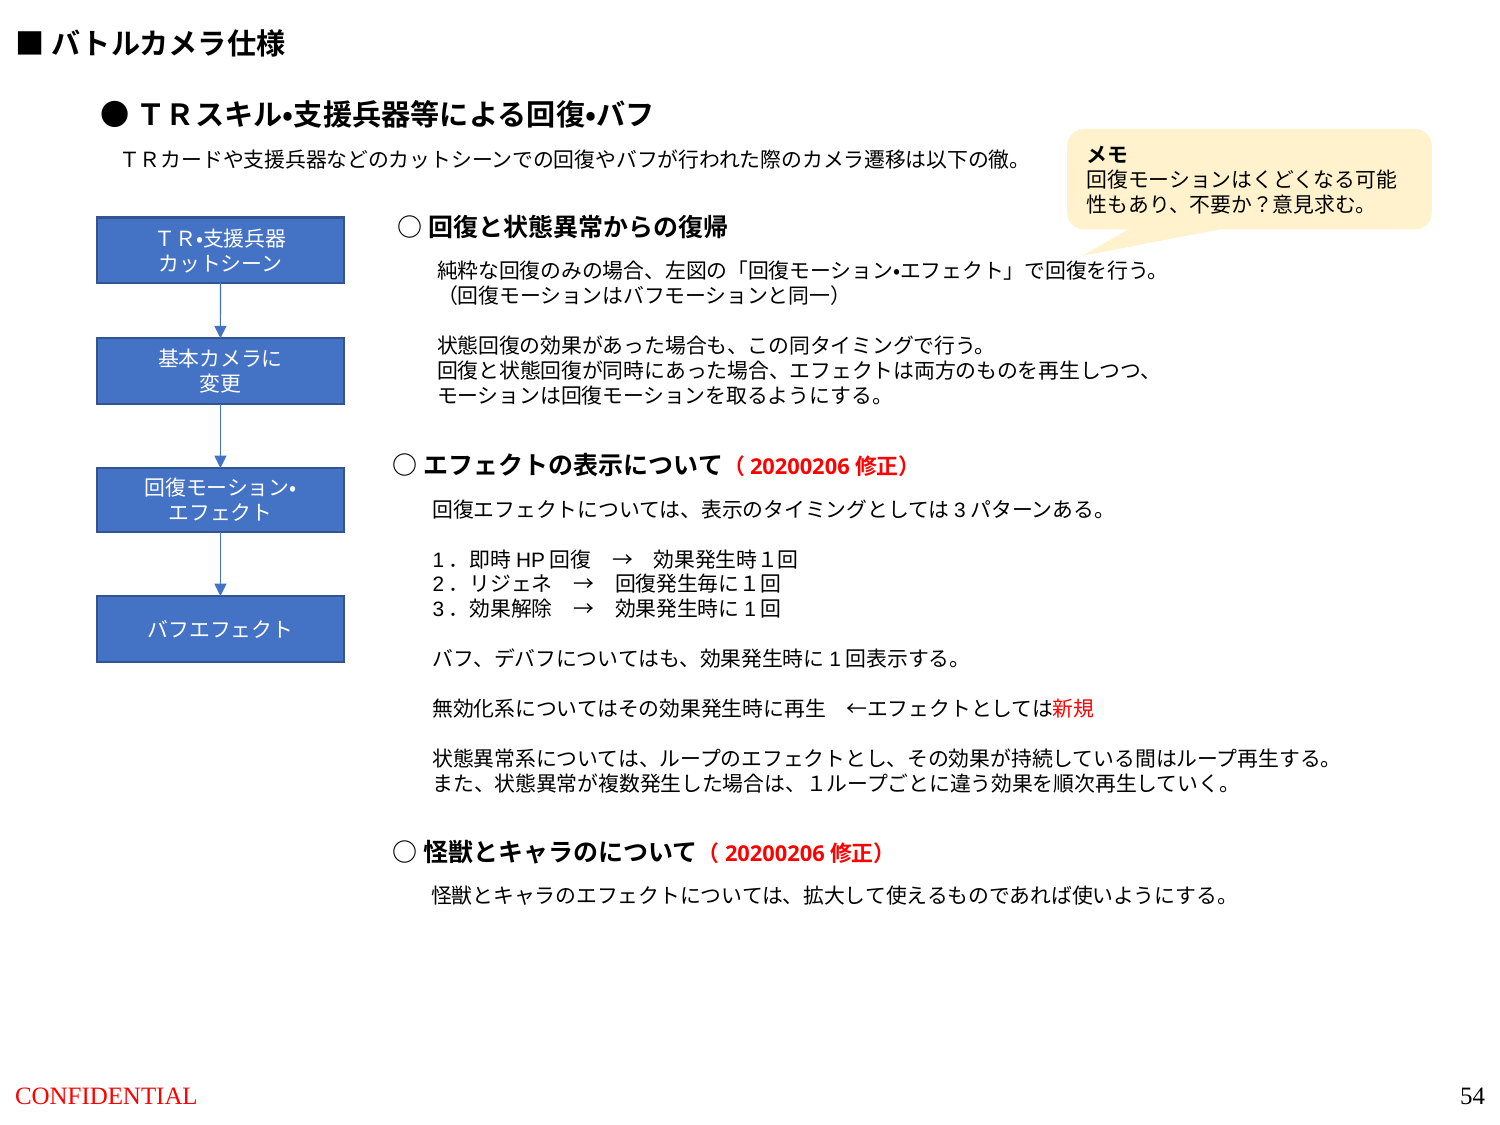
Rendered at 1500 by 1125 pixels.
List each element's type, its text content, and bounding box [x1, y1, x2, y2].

slide_number 54 [1162, 1065, 1500, 1125]
footer CONFIDENTIAL [0, 1065, 507, 1125]
text_box 回復エフェクトについては、表示のタイミングとしては3パターンある。 1．即時HP回復 → 効果発生時１回 2．リジェネ → 回復発生毎に１回 3．効果解除 → 効果発生時に1回 バフ、デバフについてはも、効果発生時に1回表示する。 無効化系についてはその効果発生時に再生 ←エフェクトとしては新規 状態異常系については、ループのエフェクトとし、その効果が持続している間はループ再生する。 また、状態異常が複数発生した場合は、１ループごとに違う効果を順次再生していく。 [417, 488, 1357, 804]
text_box ○怪獣とキャラのについて（20200206修正） [378, 829, 911, 874]
text_box メモ 回復モーションはくどくなる可能性もあり、不要か？意見求む。 [1065, 127, 1433, 257]
text_box 回復モーション・ エフェクト [96, 467, 345, 533]
text_box ●ＴＲスキル・支援兵器等による回復・バフ [85, 88, 670, 139]
text_box ○回復と状態異常からの復帰 [382, 203, 744, 249]
text_box ＴＲカードや支援兵器などのカットシーンでの回復やバフが行われた際のカメラ遷移は以下の徹。 [104, 138, 1046, 179]
text_box 怪獣とキャラのエフェクトについては、拡大して使えるものであれば使いようにする。 [416, 875, 1253, 916]
text_box ■バトルカメラ仕様 [0, 17, 301, 68]
text_box ＴＲ・支援兵器 カットシーン [96, 216, 345, 284]
text_box バフエフェクト [96, 595, 345, 663]
text_box ○エフェクトの表示について（20200206修正） [378, 442, 936, 488]
text_box 基本カメラに 変更 [96, 337, 345, 405]
text_box 純粋な回復のみの場合、左図の「回復モーション・エフェクト」で回復を行う。 （回復モーションはバフモーションと同一） 状態回復の効果があった場合も、この同タイミングで行う。 回復と状態回復が同時にあった場合、エフェクトは両方のものを再生しつつ、 モーションは回復モーションを取るようにする。 [422, 250, 1184, 415]
